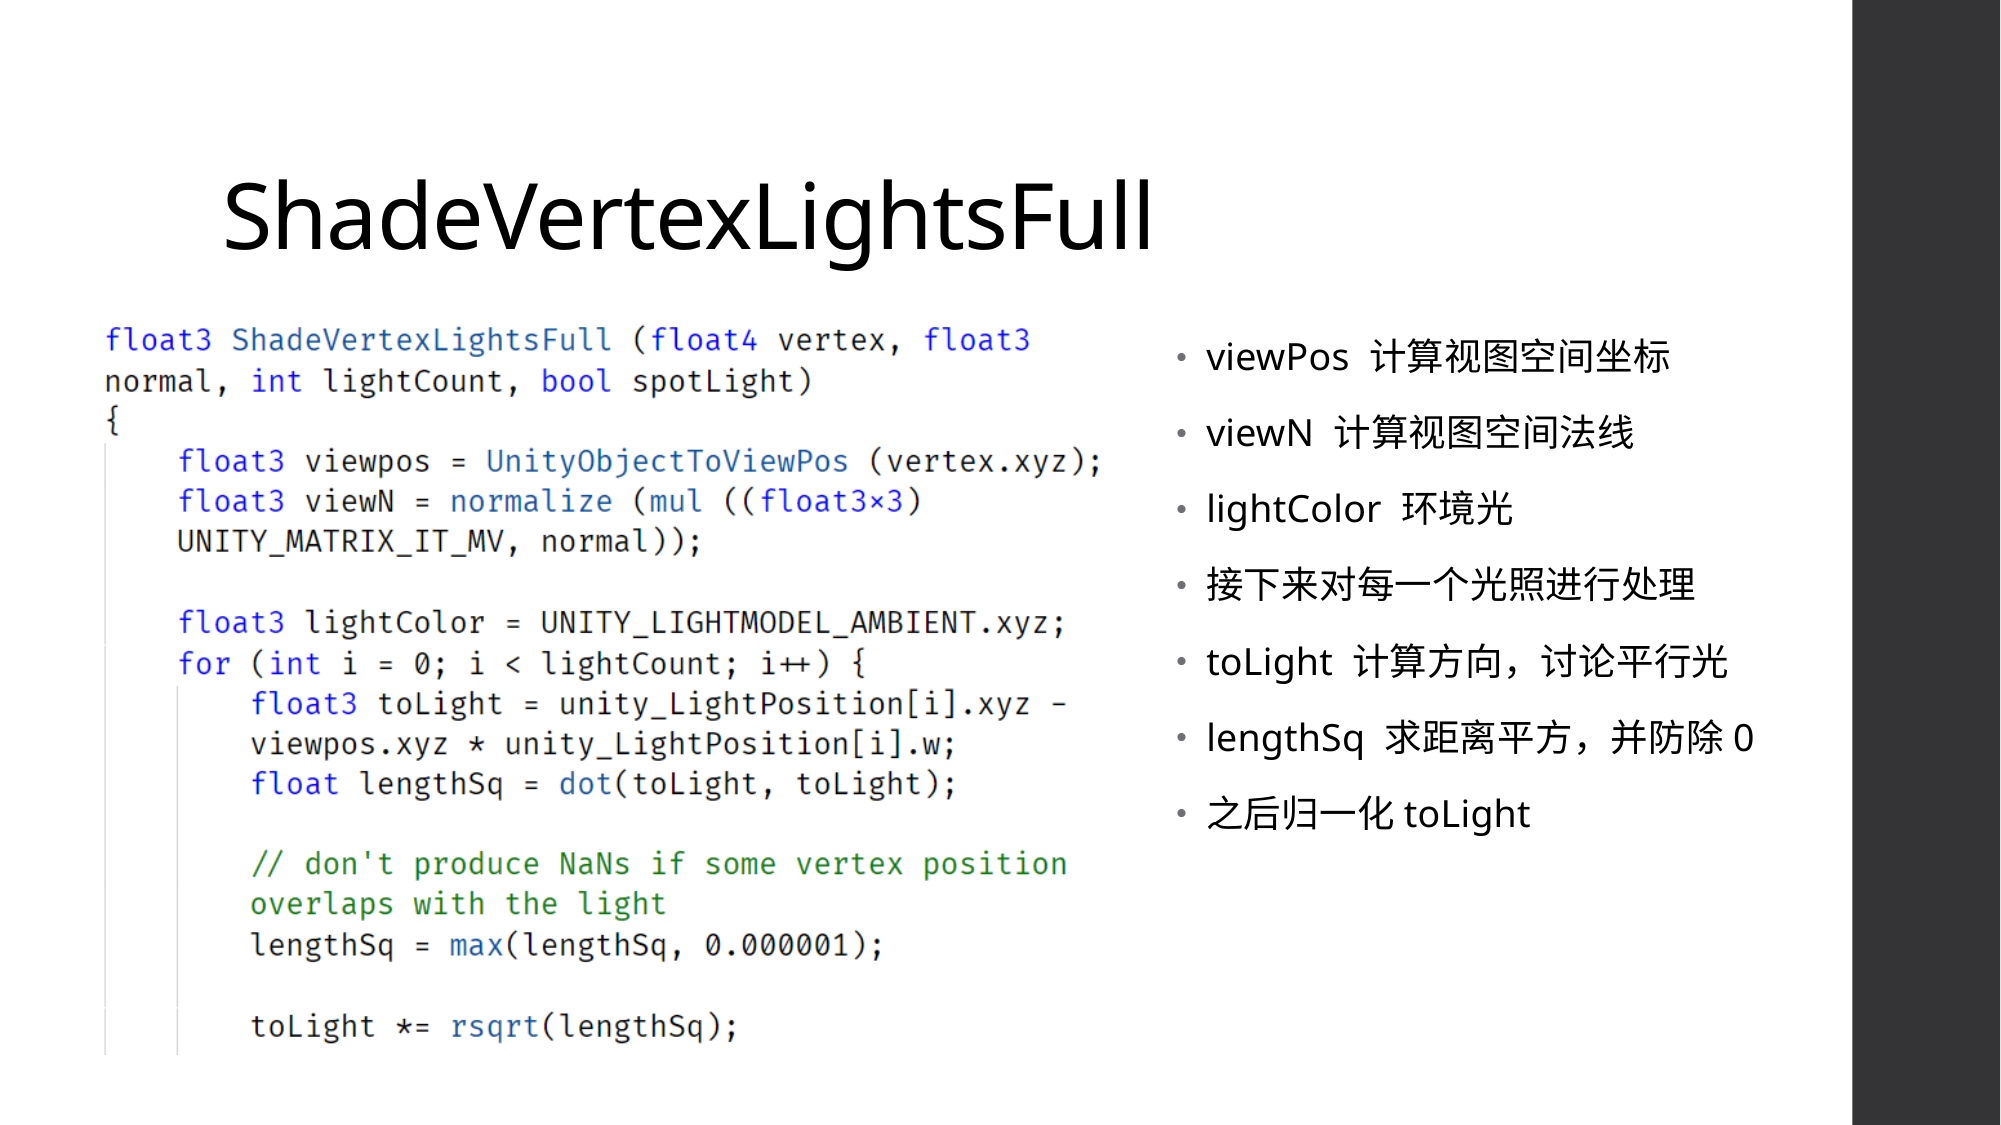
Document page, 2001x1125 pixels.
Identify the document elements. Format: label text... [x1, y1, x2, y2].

title ShadeVertexLightsFull [206, 60, 1797, 278]
list viewPos 计算视图空间坐标 viewN 计算视图空间法线 lightColor 环境光 接下来对每一个光照进行处理 toLight 计算方向，讨论平行光 lengthSq 求距离平方，并防除0 之后归一化toLight [1161, 329, 1797, 1043]
picture [93, 317, 1143, 1055]
